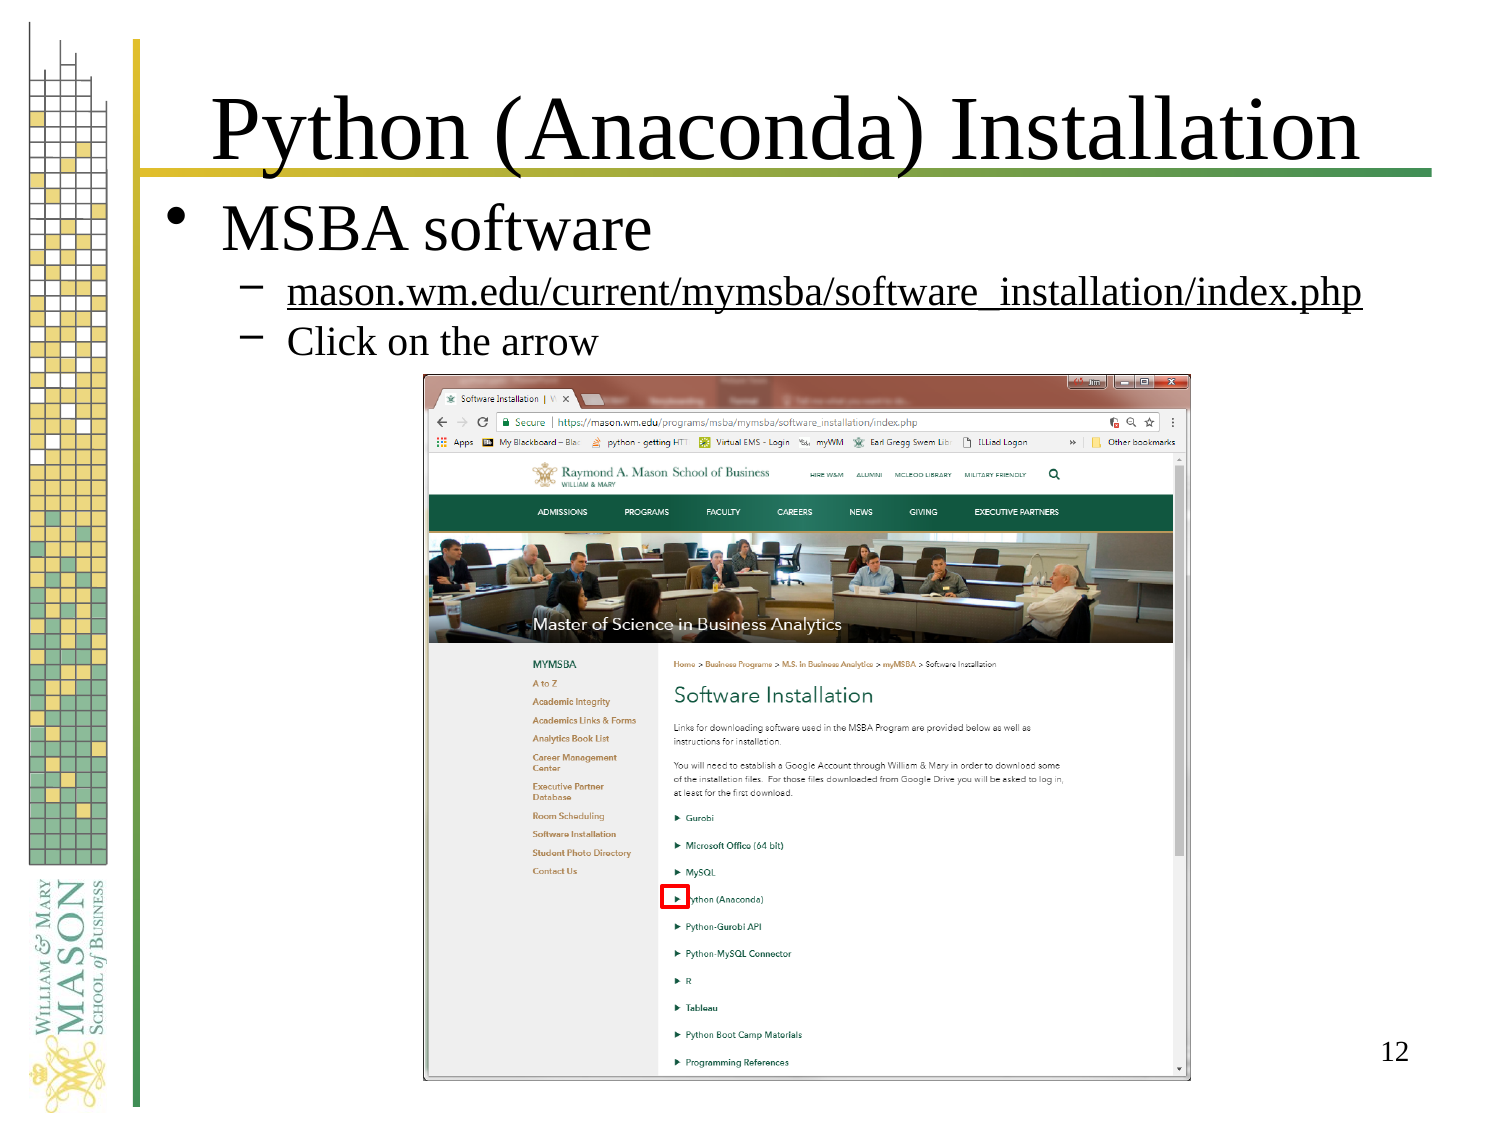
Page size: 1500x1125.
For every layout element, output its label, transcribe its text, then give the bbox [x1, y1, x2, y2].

slide_number 12 [1048, 1024, 1426, 1103]
title Python (Anaconda) Installation [150, 45, 1425, 176]
slide_number 69 [29, 879, 107, 1113]
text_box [422, 374, 1191, 1081]
list MSBA software mason.wm.edu/current/mymsba/software_installation/index.php Click on the arrow [150, 176, 1464, 944]
